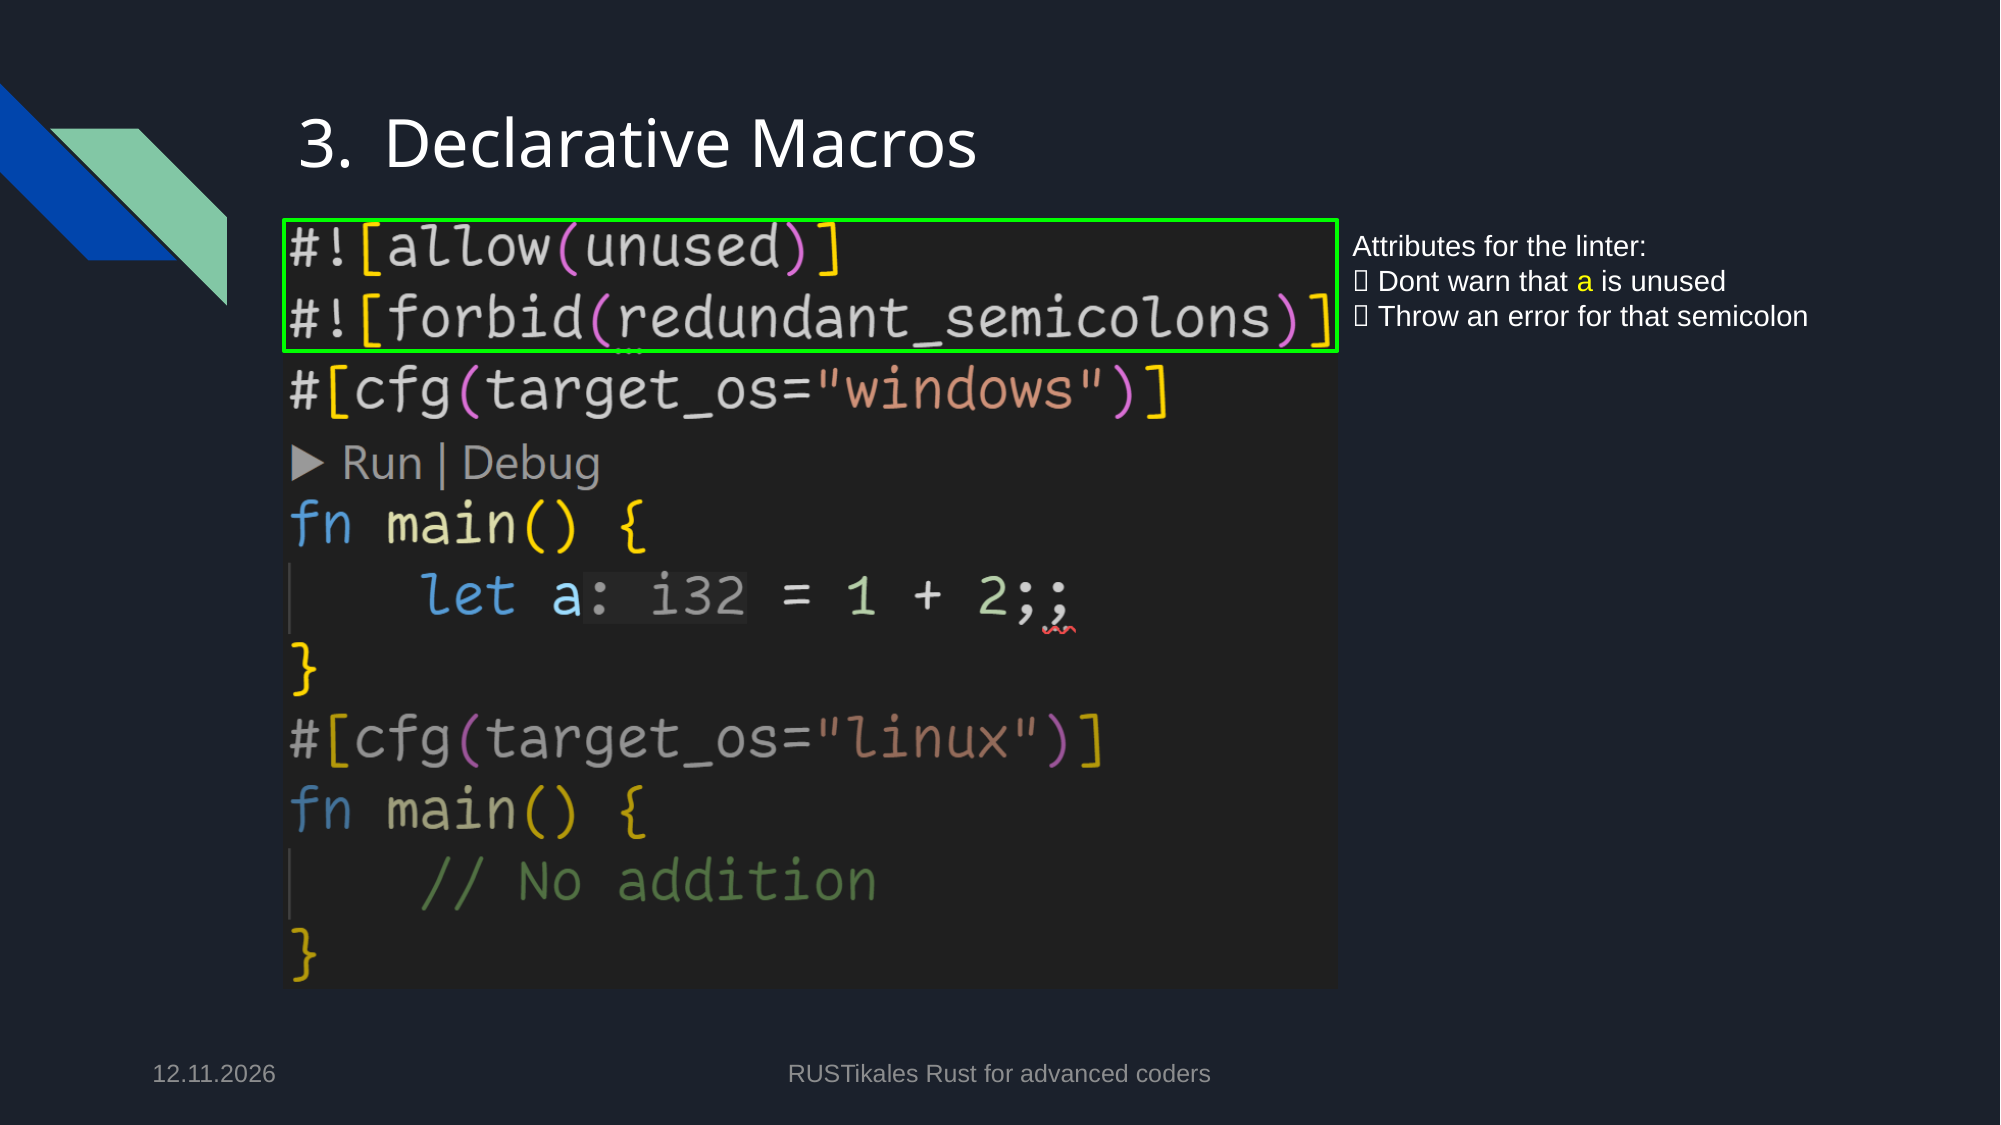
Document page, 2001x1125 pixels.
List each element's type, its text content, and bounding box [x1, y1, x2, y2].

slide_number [137, 1042, 588, 1103]
title Declarative Macros [283, 86, 1824, 220]
text_box Attributes for the linter:  Dont warn that a is unused  Throw an error for that semicolon [1339, 220, 1908, 340]
footer RUSTikales Rust for advanced coders [662, 1042, 1338, 1103]
picture [283, 219, 1338, 989]
